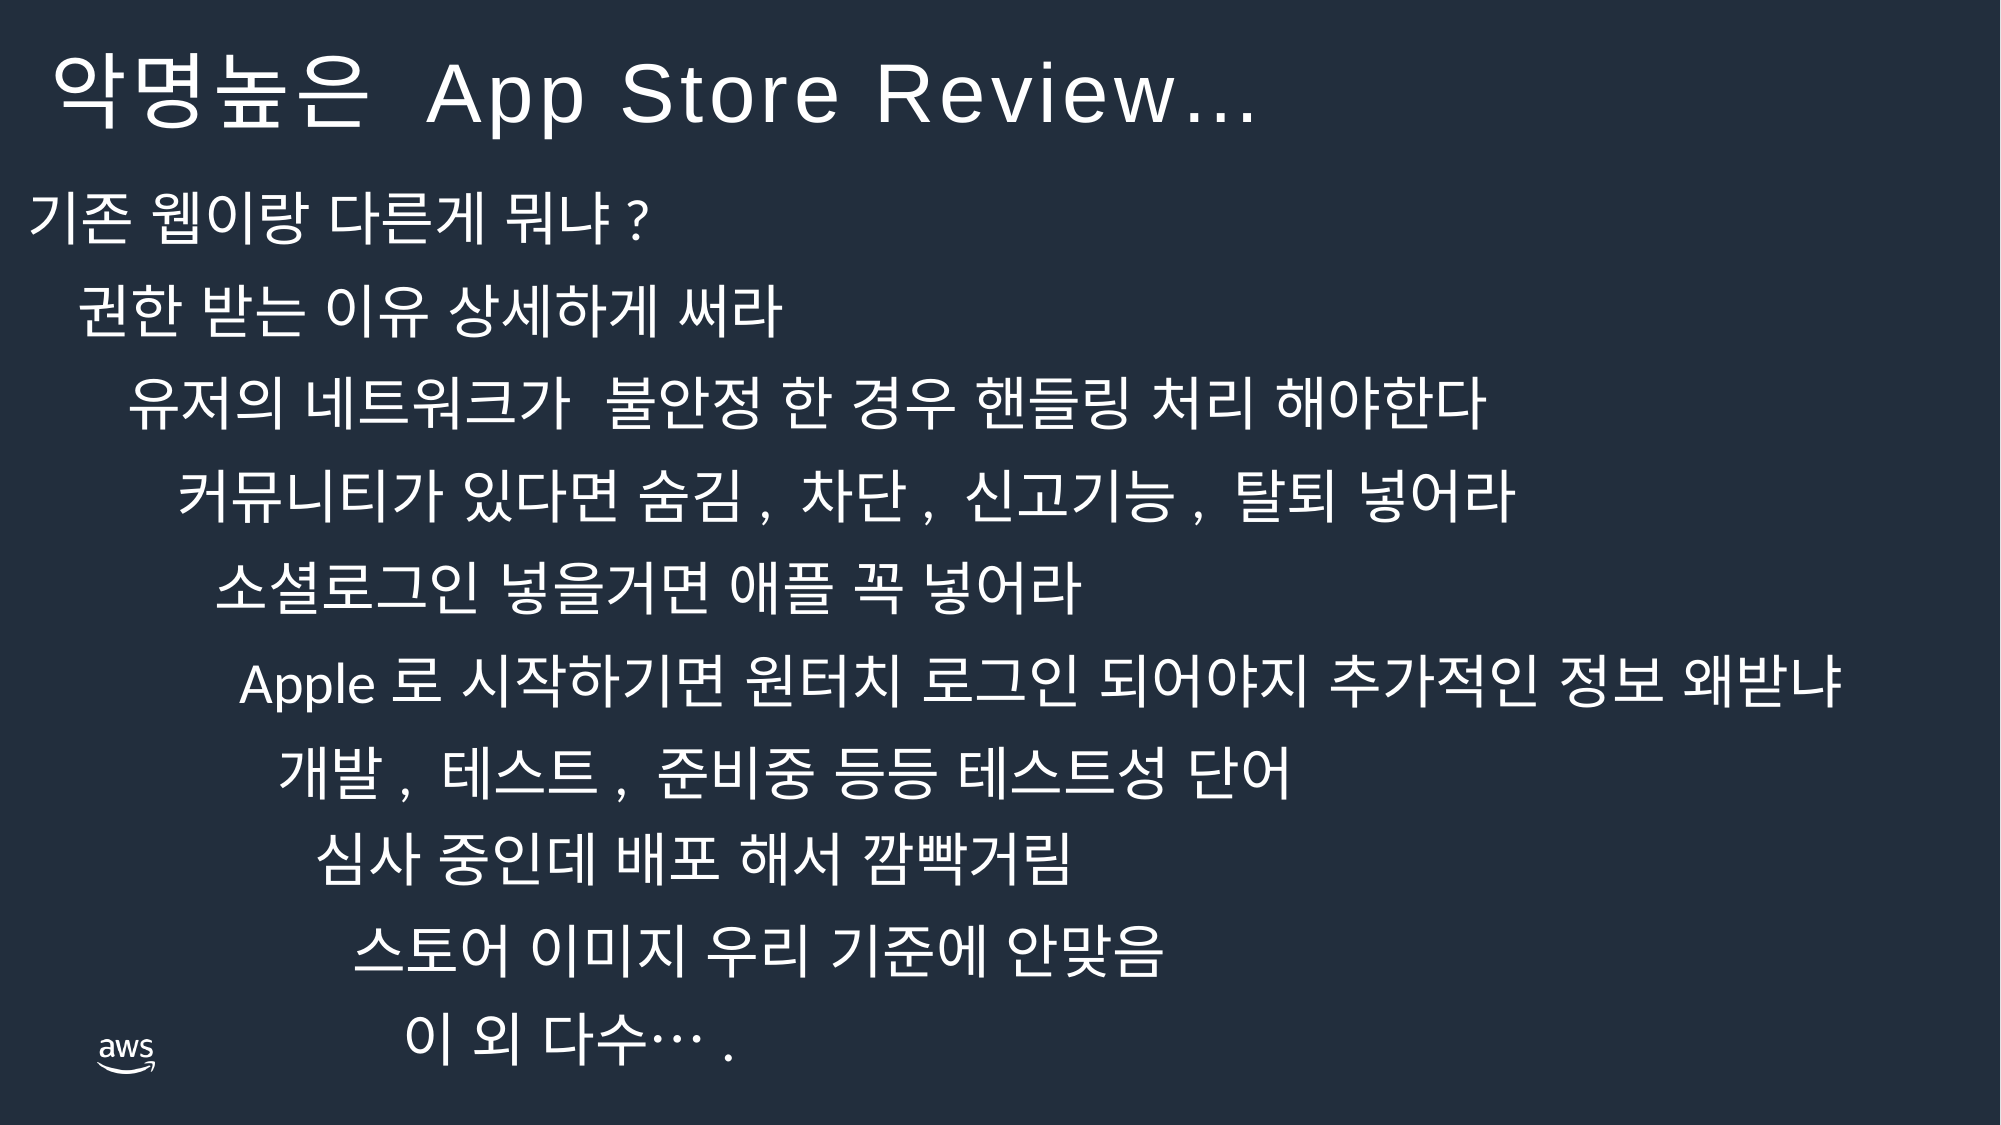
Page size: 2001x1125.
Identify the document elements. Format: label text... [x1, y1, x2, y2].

title 악명높은 App Store Review… [47, 37, 1288, 174]
text_box 권한 받는 이유 상세하게 써라 [62, 267, 1613, 353]
text_box 소셜로그인 넣을거면 애플 꼭 넣어라 [200, 544, 1750, 630]
picture [97, 1039, 155, 1074]
text_box 개발, 테스트, 준비중 등등 테스트성 단어 [262, 729, 2000, 815]
text_box 스토어 이미지 우리 기준에 안맞음 [337, 907, 2000, 993]
text_box 기존 웹이랑 다른게 뭐냐? [12, 174, 1563, 260]
text_box 심사 중인데 배포 해서 깜빡거림 [300, 815, 2000, 901]
text_box 이 외 다수…. [387, 996, 2000, 1081]
text_box 커뮤니티가 있다면 숨김, 차단, 신고기능, 탈퇴 넣어라 [162, 452, 1713, 538]
text_box 유저의 네트워크가 불안정 한 경우 핸들링 처리 해야한다 [112, 359, 1663, 445]
text_box Apple로 시작하기면 원터치 로그인 되어야지 추가적인 정보 왜받냐 [225, 637, 1975, 723]
